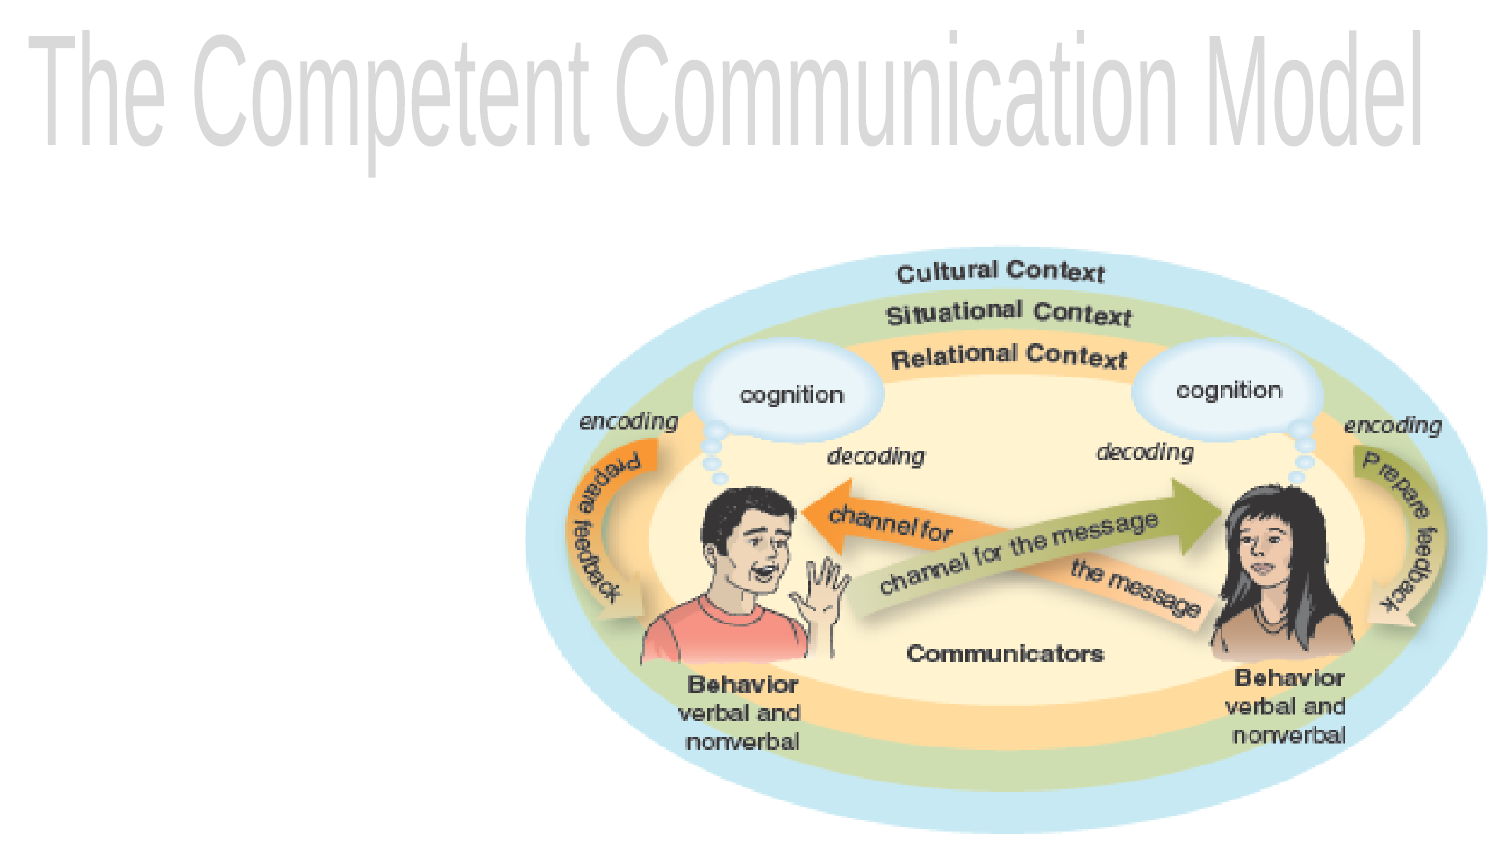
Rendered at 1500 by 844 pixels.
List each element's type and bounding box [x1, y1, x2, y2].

picture [513, 239, 1500, 844]
